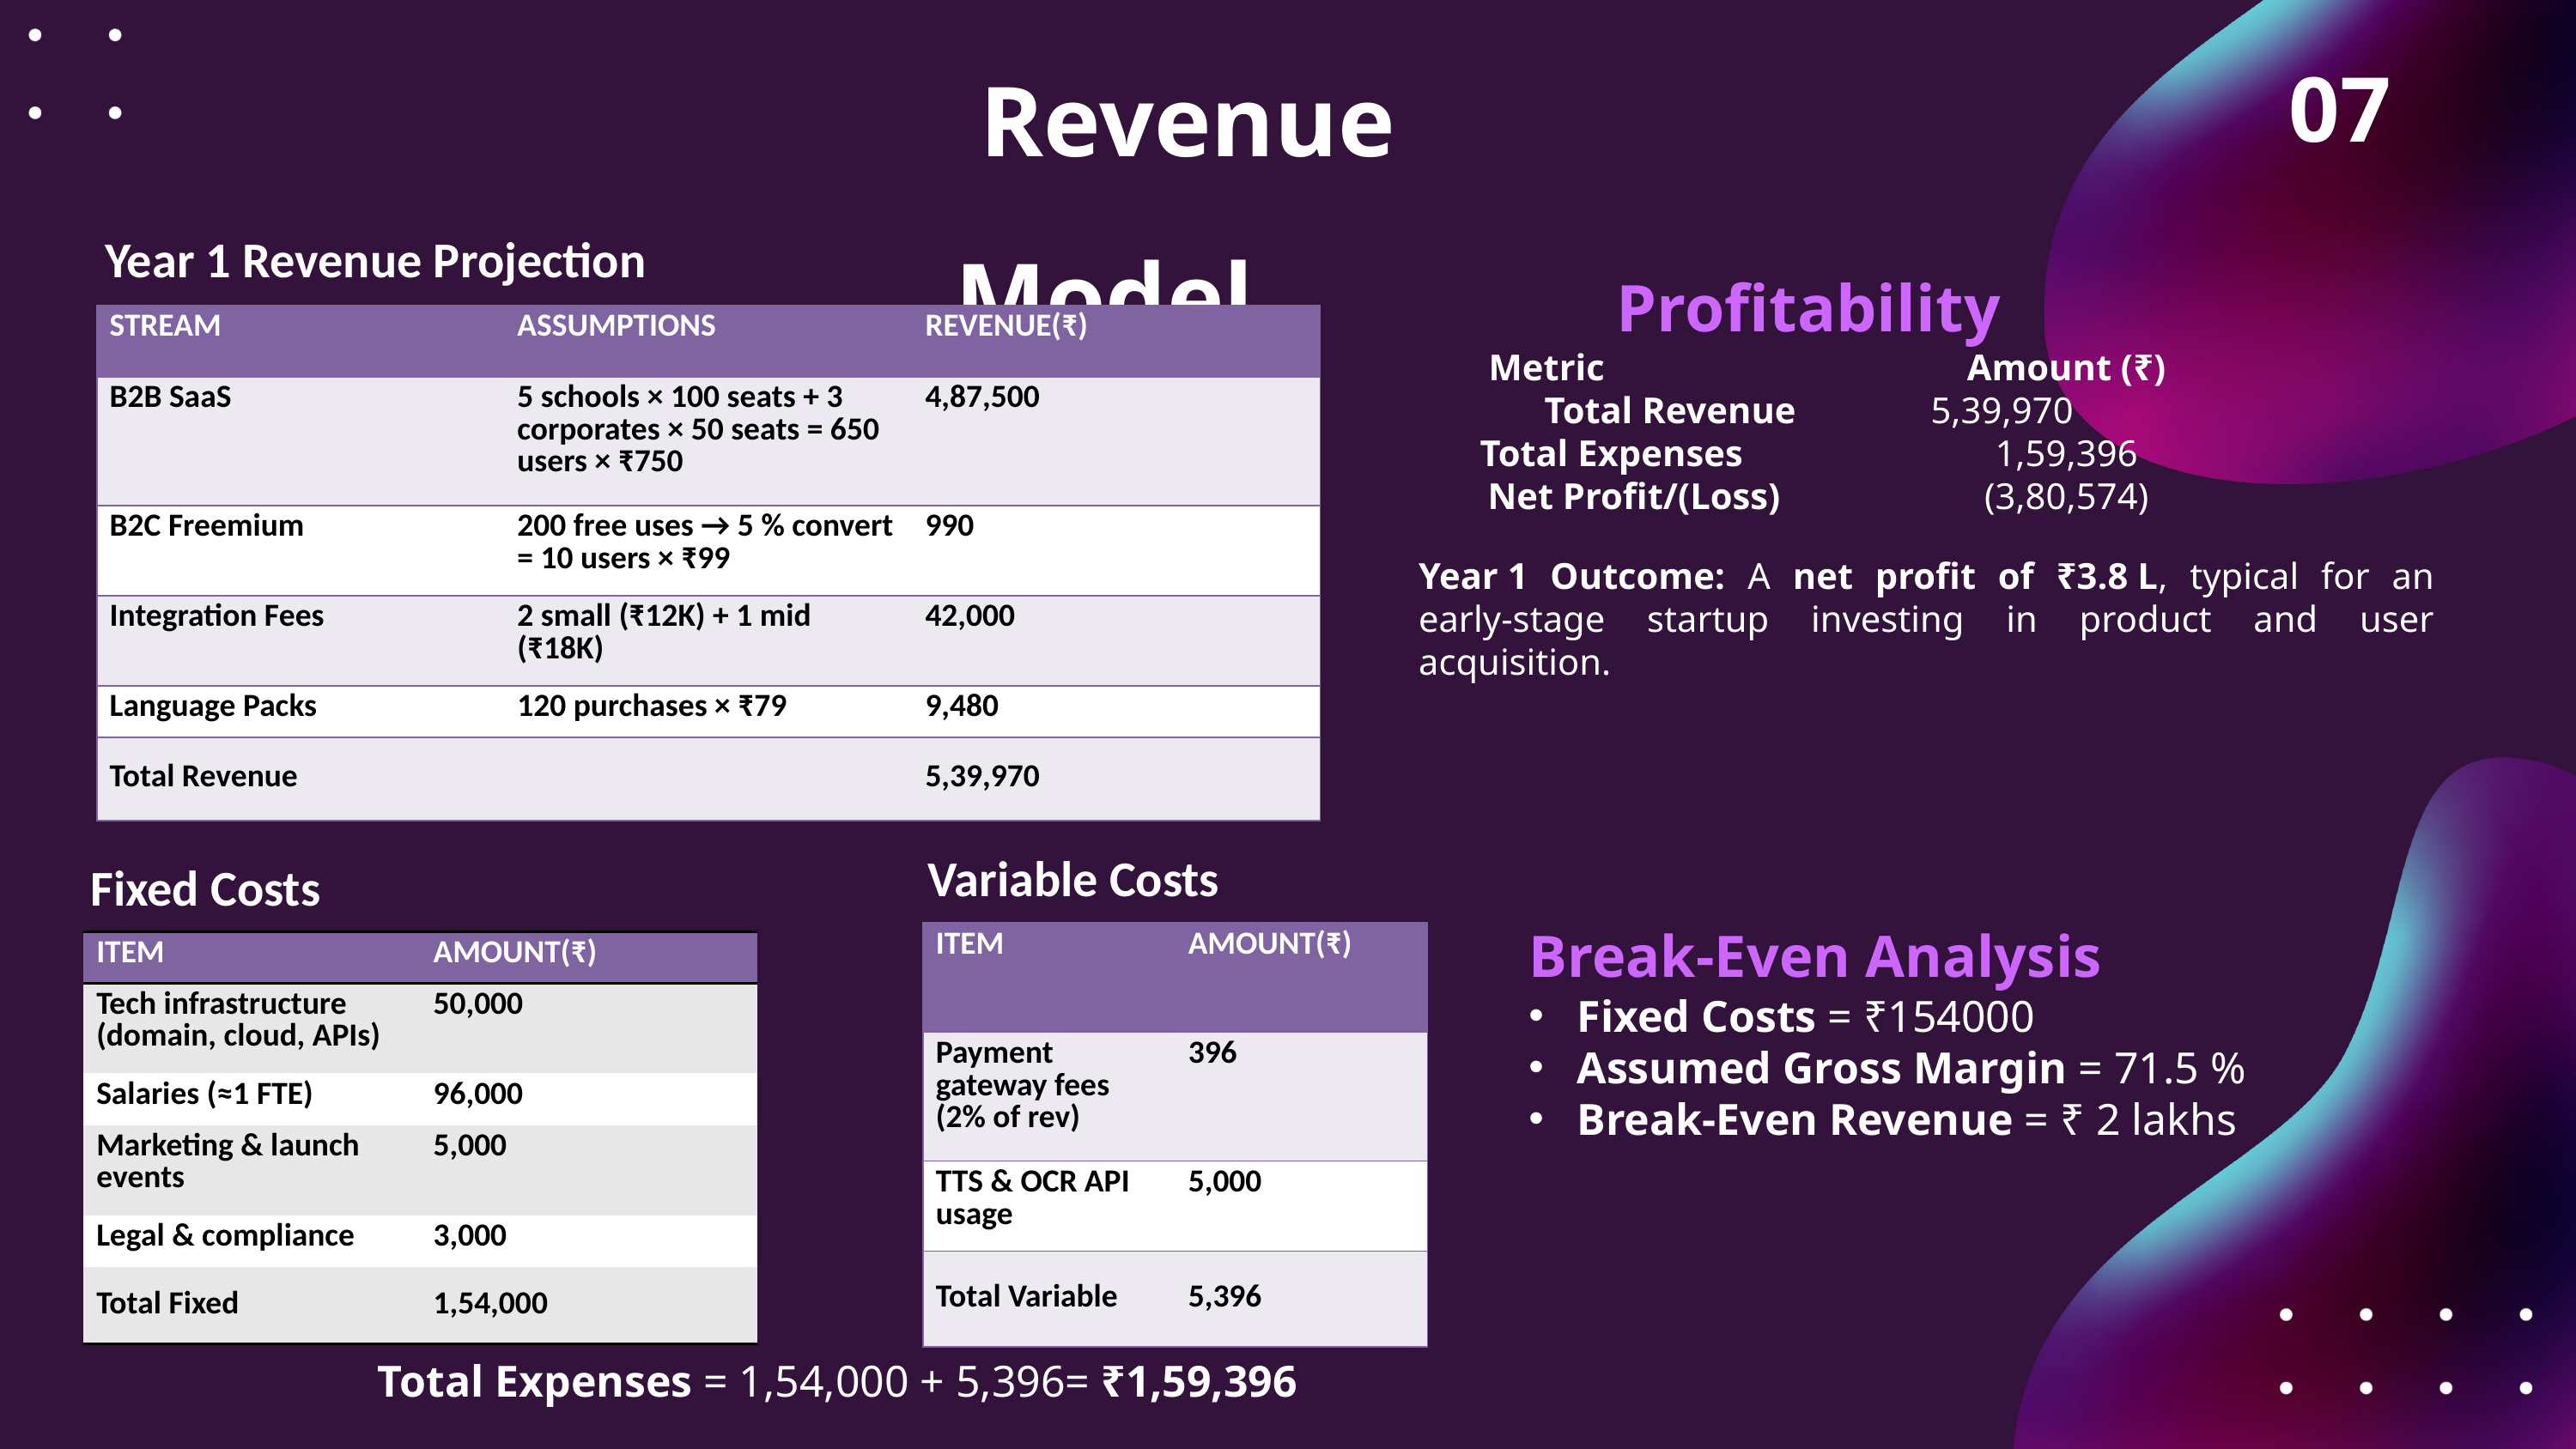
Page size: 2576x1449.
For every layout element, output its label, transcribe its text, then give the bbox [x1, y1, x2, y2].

text_box Year 1 Outcome: A net profit of ₹3.8 L, typical for an early‑stage startup investing in product and user acquisition. [1406, 547, 2447, 689]
table_cell Payment gateway fees (2% of rev) [924, 1033, 1176, 1161]
table_header AMOUNT(₹) [421, 933, 757, 982]
table_cell 96,000 [421, 1073, 757, 1125]
table_cell Salaries (≈1 FTE) [83, 1073, 421, 1125]
text_box Fixed Costs [77, 849, 679, 923]
text_box [0, 0, 127, 124]
table_header STREAM [98, 306, 505, 376]
table_cell 120 purchases × ₹79 [505, 687, 913, 737]
table_cell TTS & OCR API usage [924, 1161, 1176, 1251]
table_cell 5,39,970 [913, 738, 1320, 820]
text_box Profitability Metric Amount (₹) Total Revenue 5,39,970 Total Expenses 1,59,396 Net Profit/(Loss) (3,80,574) [1417, 261, 2201, 547]
table_header ITEM [924, 924, 1176, 1032]
text_box Revenue Model [955, 0, 1680, 353]
table_cell Tech infrastructure (domain, cloud, APIs) [83, 985, 421, 1073]
table_header ASSUMPTIONS [505, 306, 913, 376]
table_cell Legal & compliance [83, 1216, 421, 1267]
table_cell 1,54,000 [421, 1267, 757, 1343]
table_cell 50,000 [421, 985, 757, 1073]
text_box 07 [2288, 61, 2433, 161]
table_cell 200 free uses → 5 % convert = 10 users × ₹99 [505, 506, 913, 595]
text_box [2044, 0, 2576, 485]
table_cell 5 schools × 100 seats + 3 corporates × 50 seats = 650 users × ₹750 [505, 378, 913, 505]
table_cell Integration Fees [98, 597, 505, 685]
table_header REVENUE(₹) [913, 306, 1320, 376]
table_cell 9,480 [913, 687, 1320, 737]
table_cell 42,000 [913, 597, 1320, 685]
table_header AMOUNT(₹) [1176, 924, 1427, 1032]
table_cell B2B SaaS [98, 378, 505, 505]
table_cell 4,87,500 [913, 378, 1320, 505]
text_box Total Expenses = 1,54,000 + 5,396= ₹1,59,396 [364, 1347, 1395, 1449]
table_cell Total Fixed [83, 1267, 421, 1343]
table_cell Marketing & launch events [83, 1125, 421, 1216]
table_cell 2 small (₹12K) + 1 mid (₹18K) [505, 597, 913, 685]
text_box Break‑Even Analysis Fixed Costs = ₹154000 Assumed Gross Margin = 71.5 % Break‑Even Revenue = ₹ 2 lakhs [1516, 913, 2322, 1193]
text_box [2012, 757, 2576, 1449]
table_cell 5,396 [1176, 1252, 1427, 1346]
text_box Year 1 Revenue Projection [92, 221, 694, 294]
table_cell 5,000 [1176, 1161, 1427, 1251]
table_cell Language Packs [98, 687, 505, 737]
table_cell Total Variable [924, 1252, 1176, 1346]
table_cell [505, 738, 913, 820]
table_cell 5,000 [421, 1125, 757, 1216]
table_cell B2C Freemium [98, 506, 505, 595]
table_cell Total Revenue [98, 738, 505, 820]
table_cell 396 [1176, 1033, 1427, 1161]
table_header ITEM [83, 933, 421, 982]
table_cell 3,000 [421, 1216, 757, 1267]
table_cell 990 [913, 506, 1320, 595]
text_box [2271, 1303, 2576, 1449]
text_box Variable Costs [914, 840, 1516, 913]
